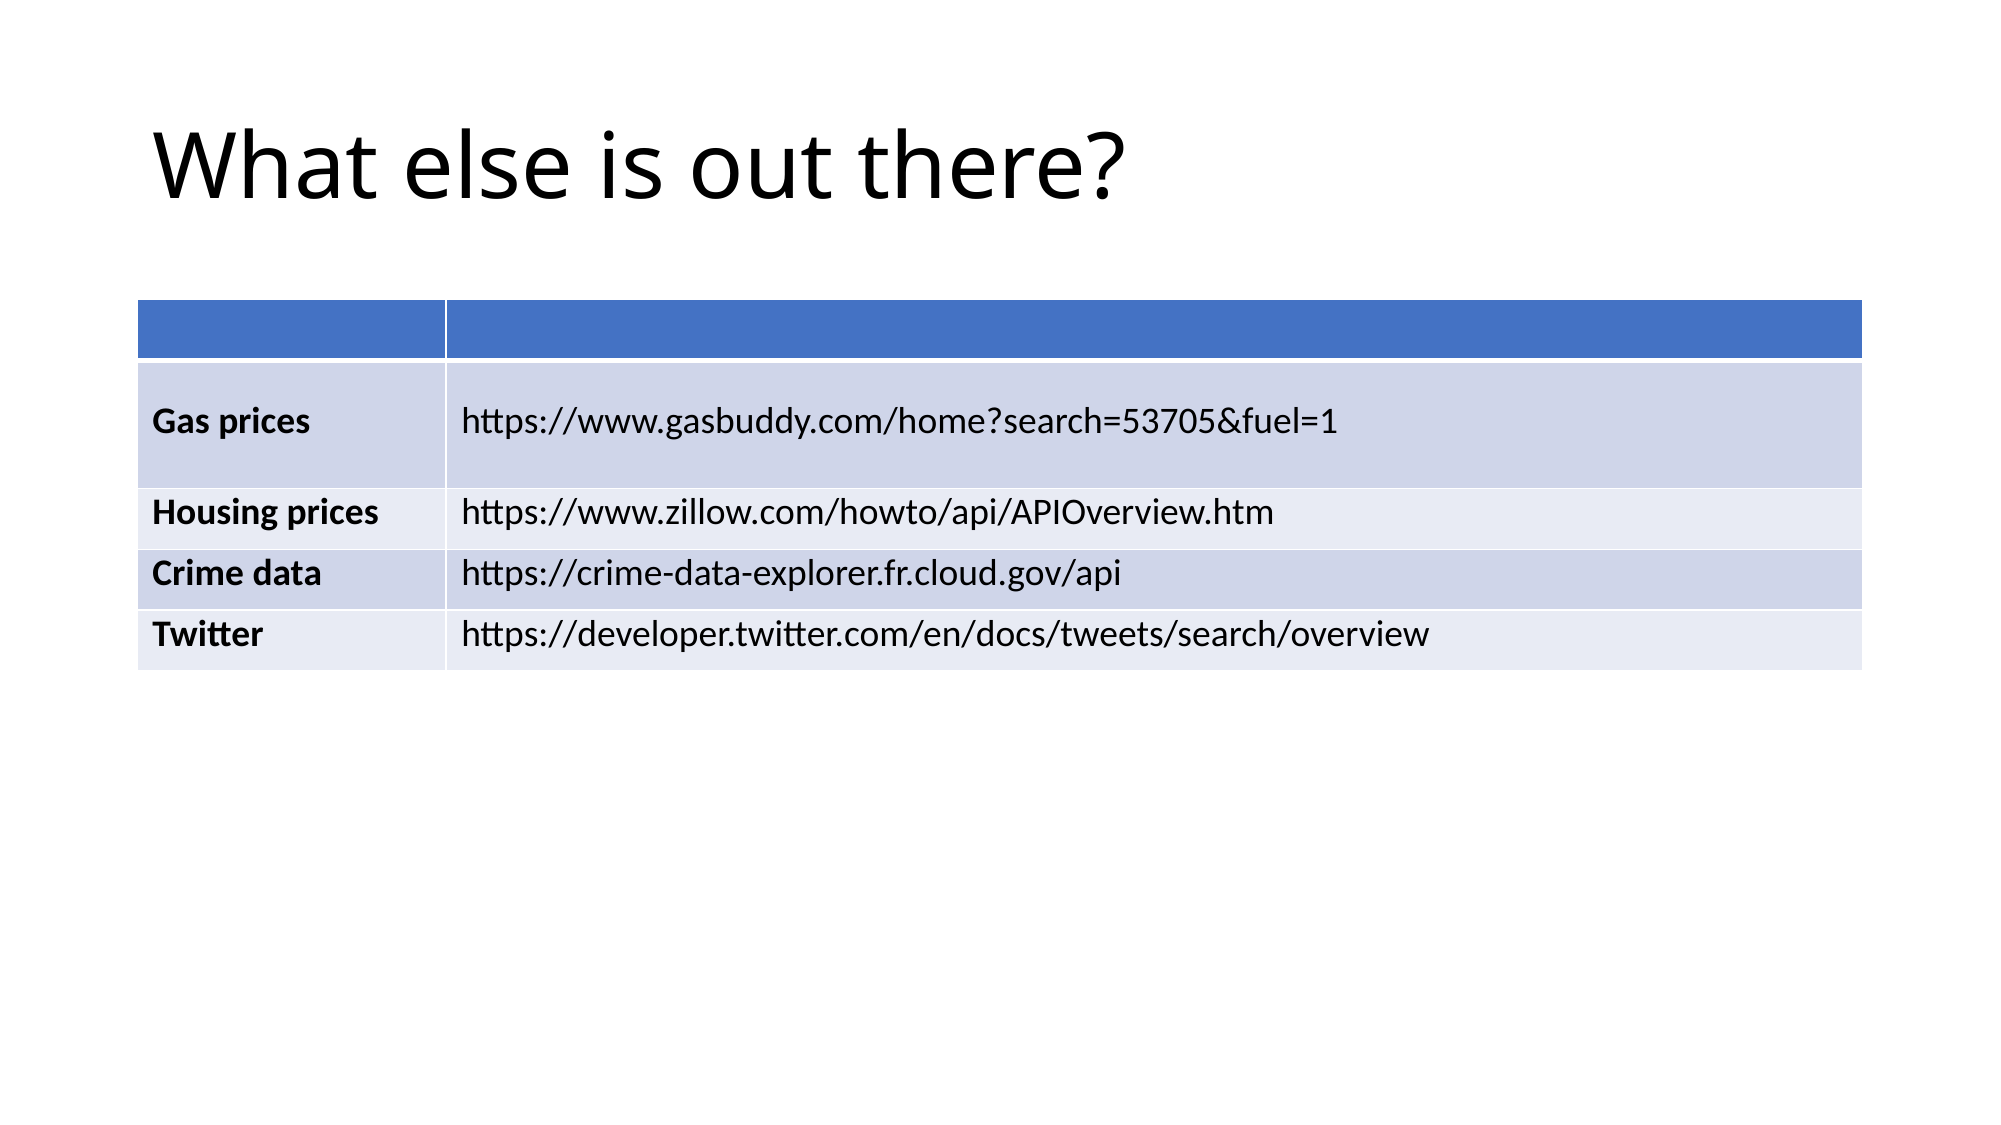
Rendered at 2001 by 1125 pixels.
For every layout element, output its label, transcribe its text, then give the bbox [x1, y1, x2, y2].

table_cell https://crime-data-explorer.fr.cloud.gov/api [447, 550, 1862, 609]
table_header [447, 300, 1862, 358]
table_cell https://www.gasbuddy.com/home?search=53705&fuel=1 [447, 363, 1862, 488]
table_cell Housing prices [138, 489, 445, 549]
table_cell https://www.zillow.com/howto/api/APIOverview.htm [447, 489, 1862, 549]
table_cell Twitter [138, 611, 445, 670]
title What else is out there? [137, 59, 1863, 278]
table_cell https://developer.twitter.com/en/docs/tweets/search/overview [447, 611, 1862, 670]
table_header [138, 300, 445, 358]
table_cell Crime data [138, 550, 445, 609]
table_cell Gas prices [138, 363, 445, 488]
